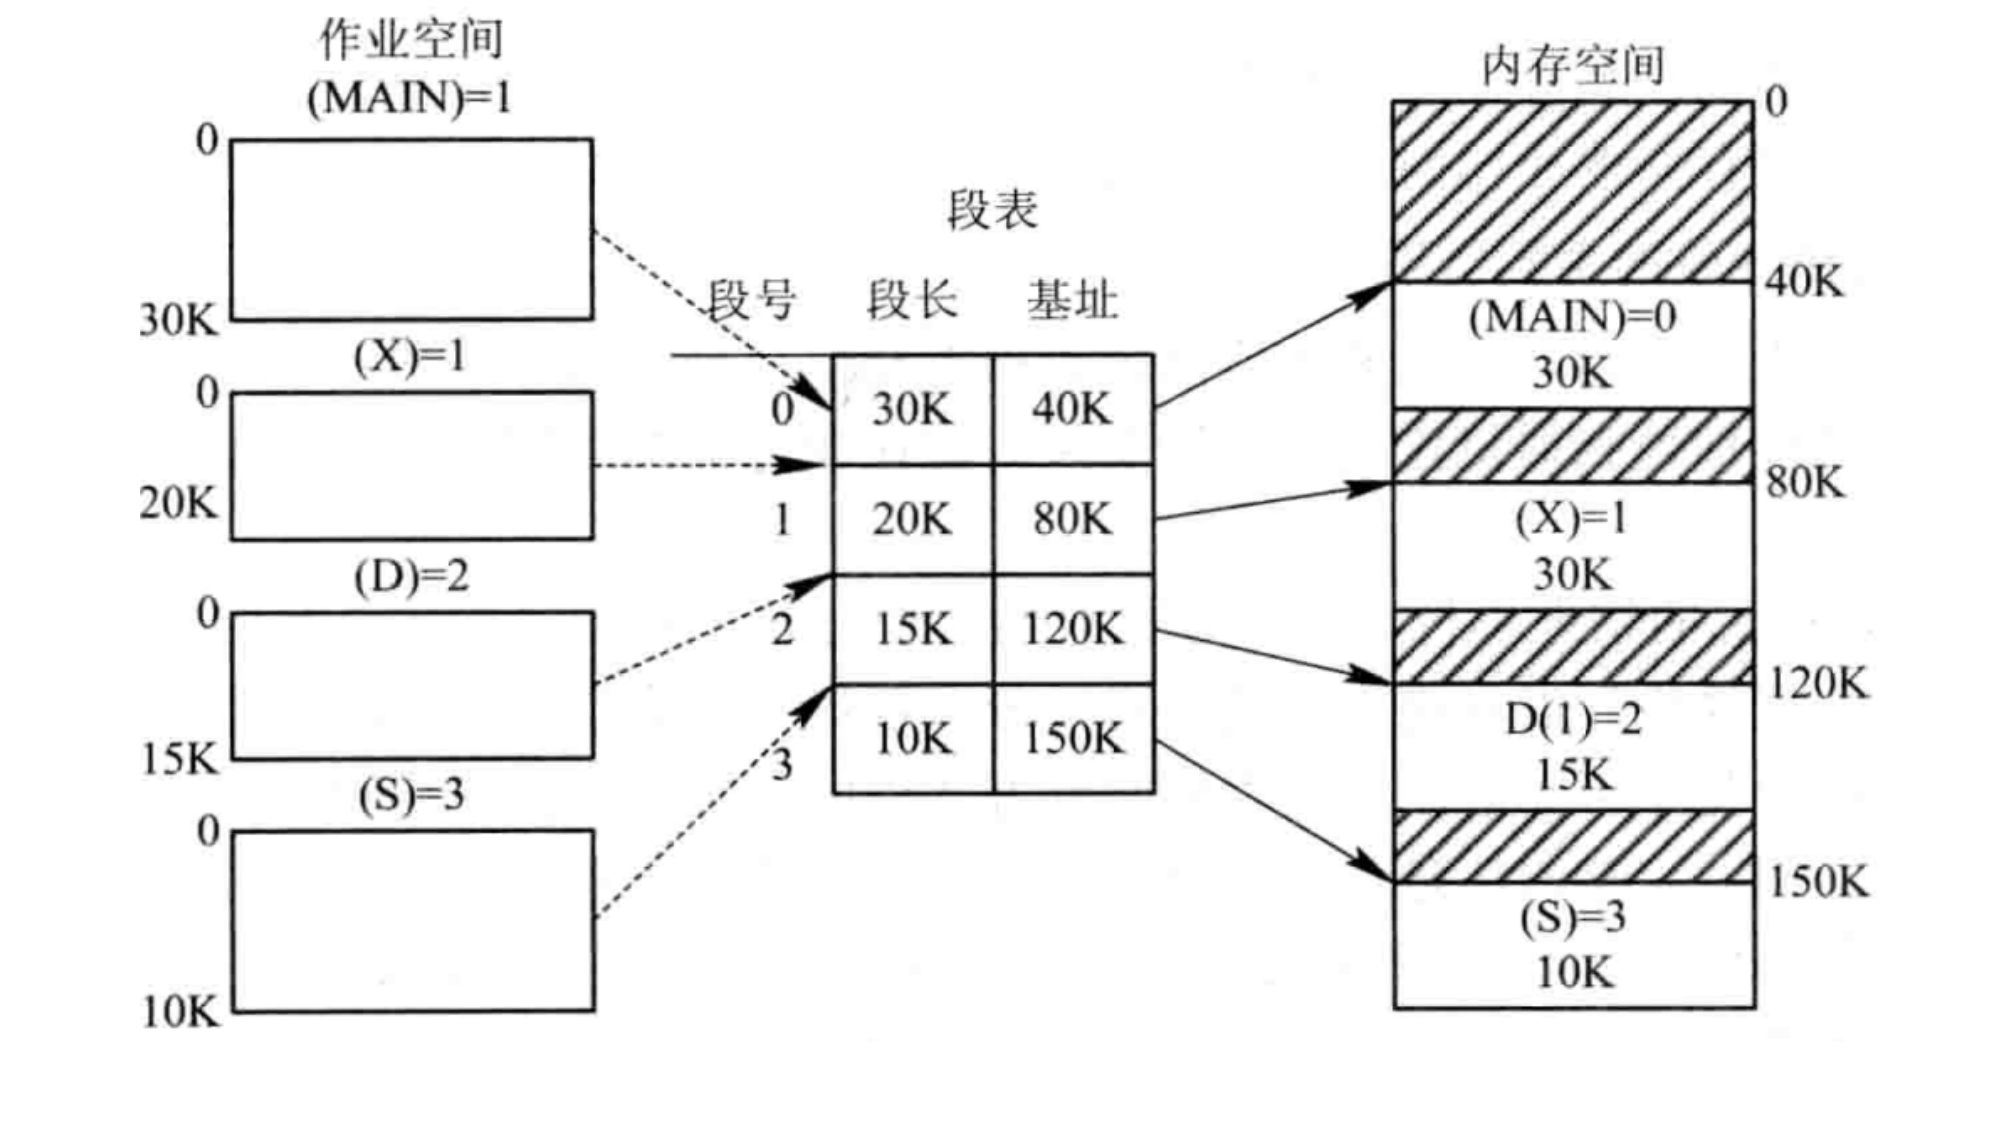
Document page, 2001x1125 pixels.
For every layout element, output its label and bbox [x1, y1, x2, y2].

list [139, 0, 1880, 1042]
